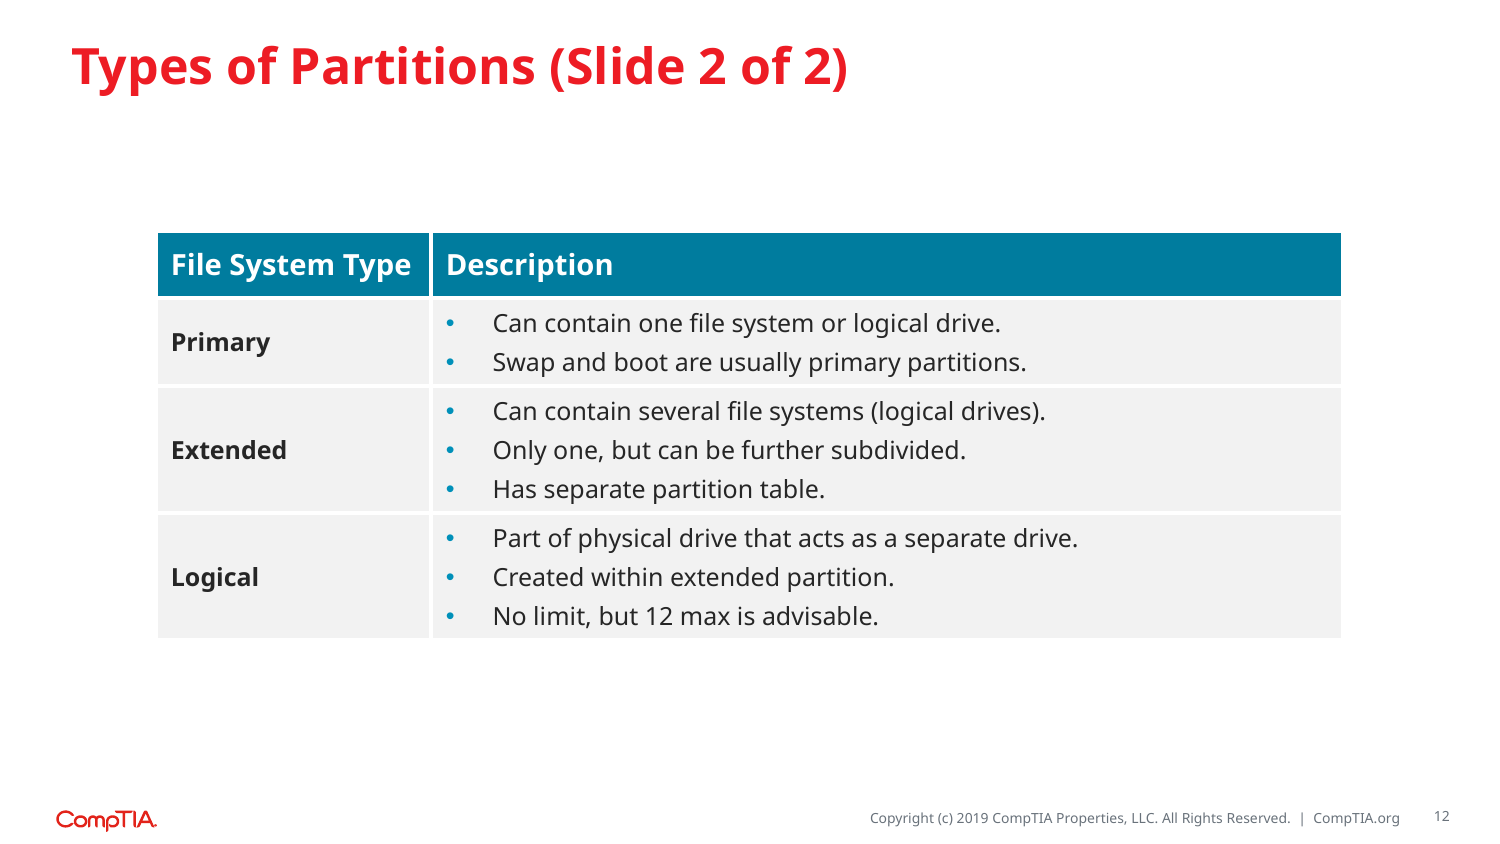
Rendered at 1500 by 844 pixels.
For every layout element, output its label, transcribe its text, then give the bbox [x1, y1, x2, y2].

table_cell Can contain several file systems (logical drives). Only one, but can be further subdivided. Has separate partition table. [433, 388, 1341, 511]
table_cell Primary [158, 300, 429, 384]
table_cell Can contain one file system or logical drive. Swap and boot are usually primary partitions. [433, 300, 1341, 384]
slide_number 12 [1407, 800, 1450, 835]
table_header Description [433, 233, 1341, 296]
title Types of Partitions (Slide 2 of 2) [56, 12, 1444, 117]
table_cell Logical [158, 515, 429, 638]
table_header File System Type [158, 233, 429, 296]
table_cell Extended [158, 388, 429, 511]
table_cell Part of physical drive that acts as a separate drive. Created within extended partition. No limit, but 12 max is advisable. [433, 515, 1341, 638]
